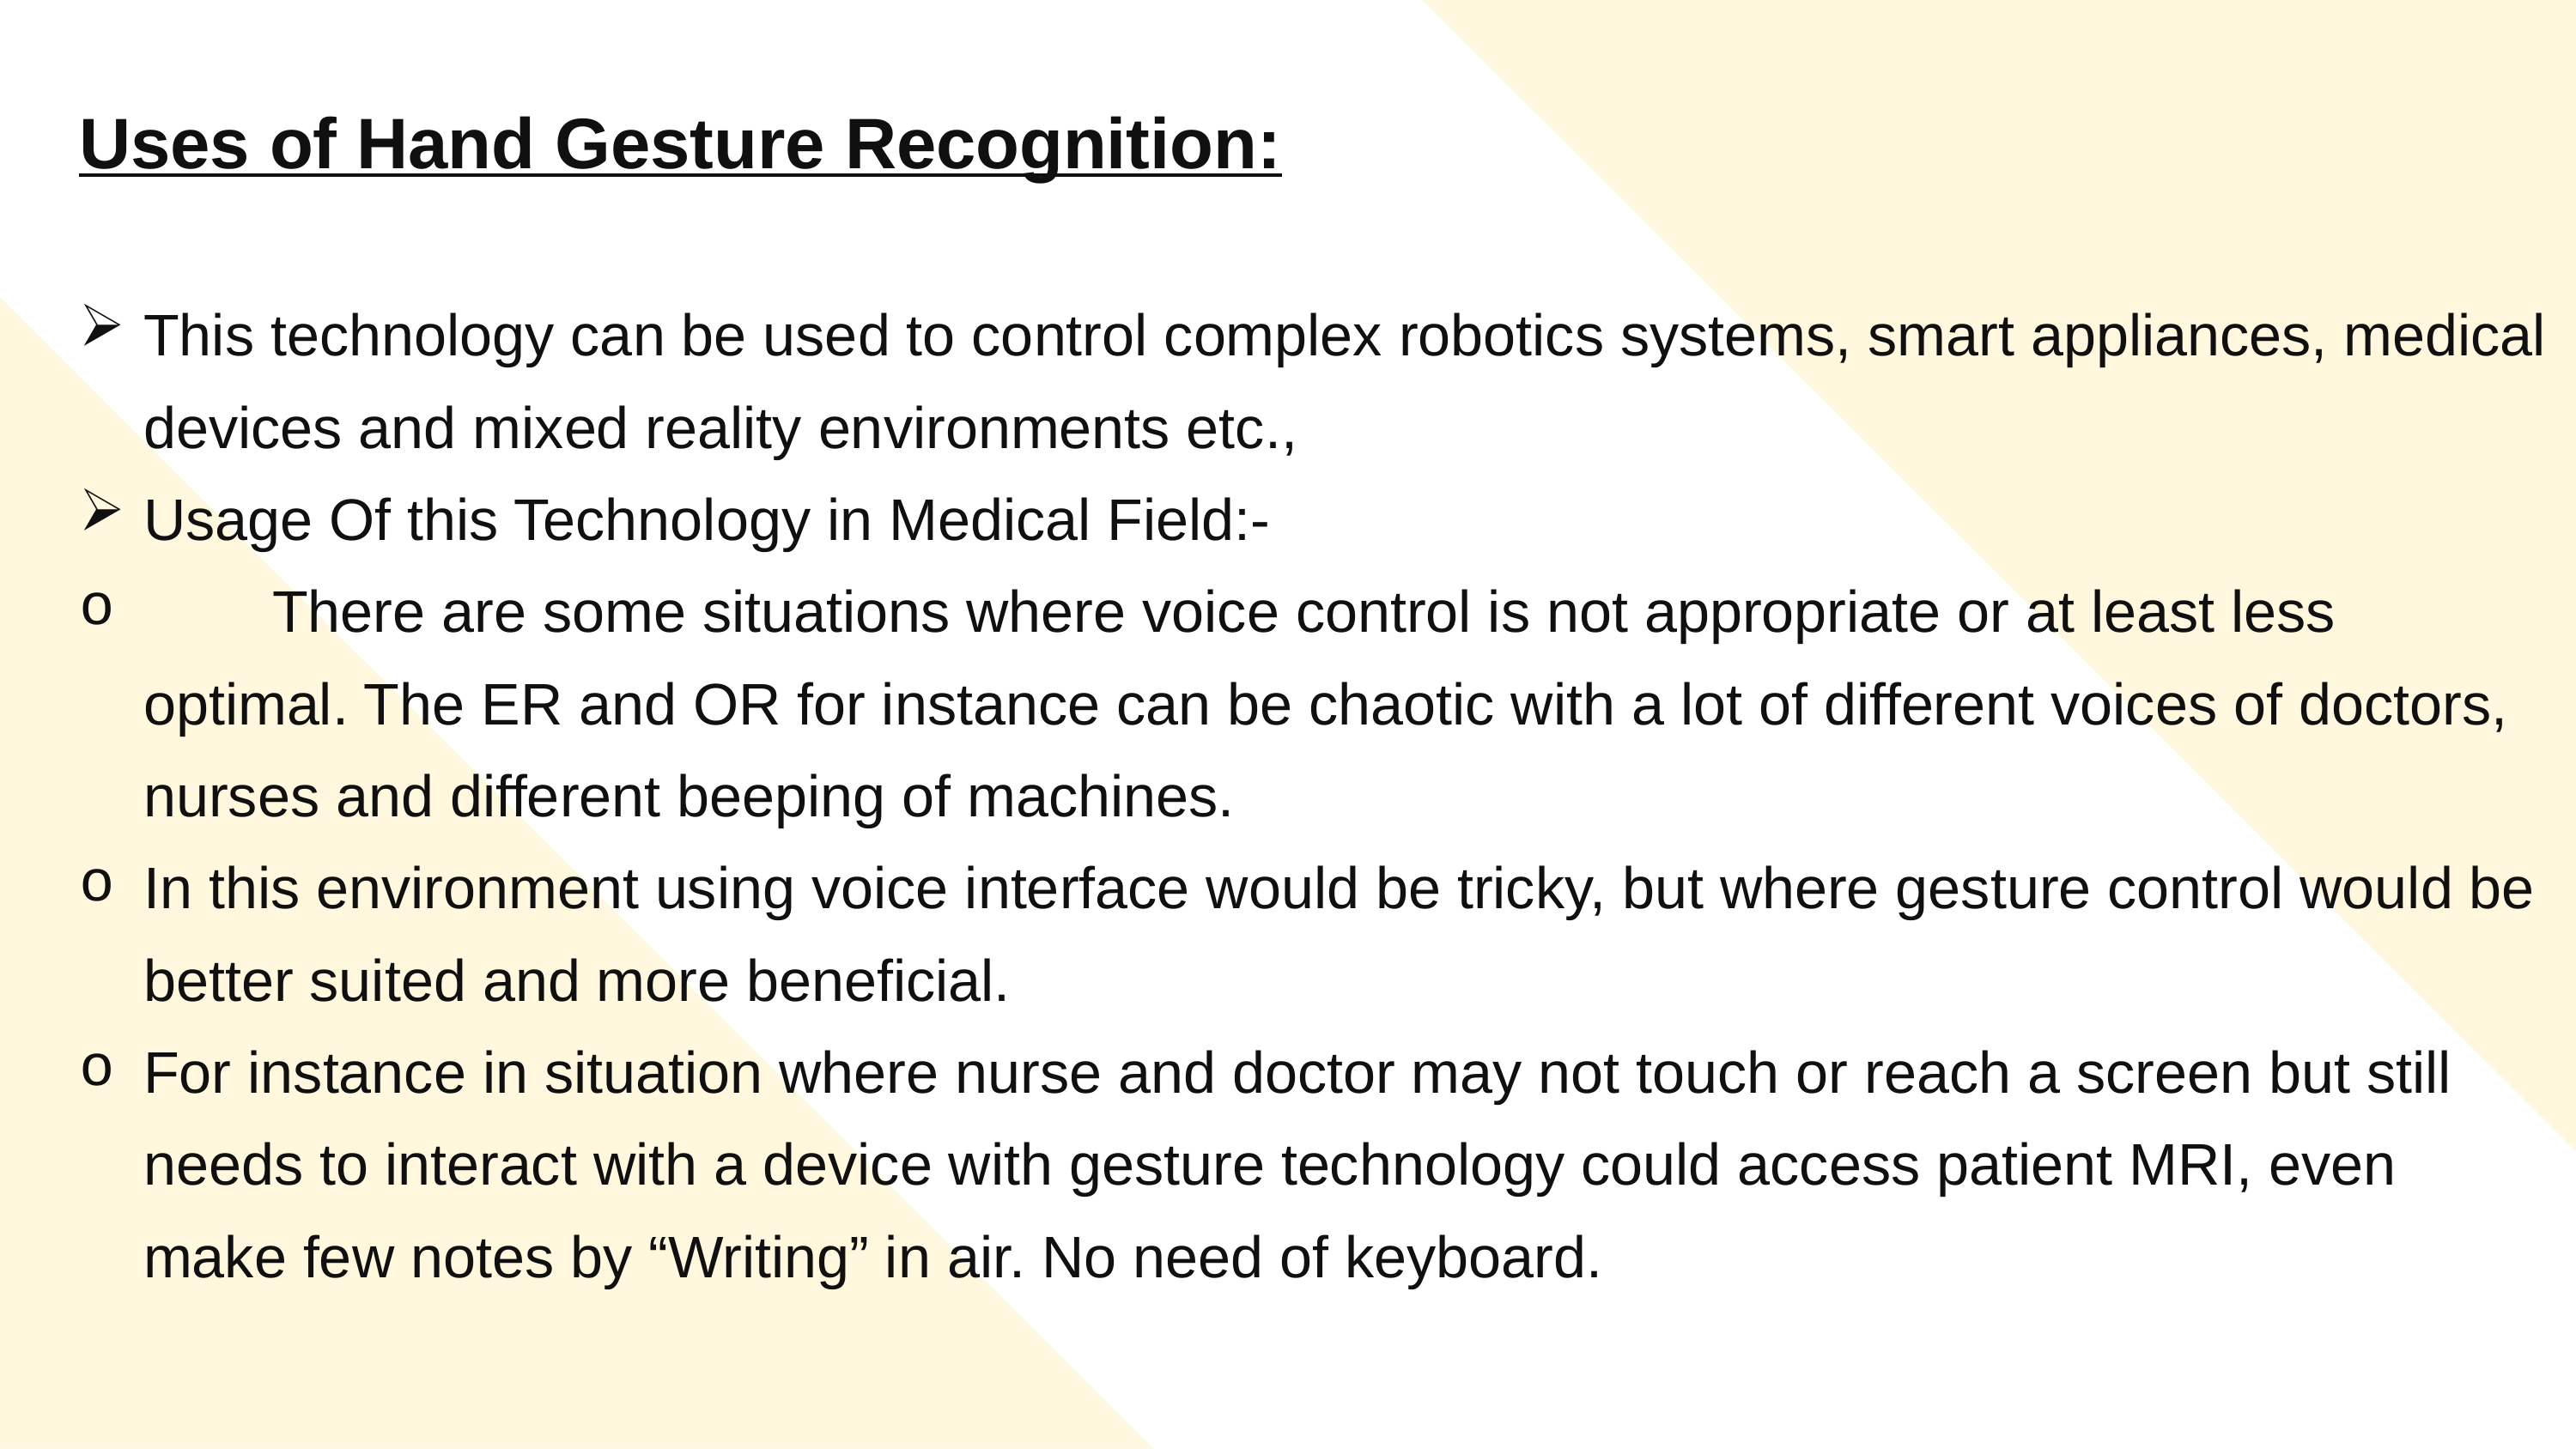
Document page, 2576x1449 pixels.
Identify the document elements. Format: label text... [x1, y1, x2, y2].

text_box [0, 297, 1154, 1449]
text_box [1422, 0, 2576, 1152]
text_box Uses of Hand Gesture Recognition: This technology can be used to control complex robotics systems, smart appliances, medical devices and mixed reality environments etc., Usage Of this Technology in Medical Field:- There are some situations where voice control is not appropriate or at least less optimal. The ER and OR for instance can be chaotic with a lot of different voices of doctors, nurses and different beeping of machines. In this environment using voice interface would be tricky, but where gesture control would be better suited and more beneficial. For instance in situation where nurse and doctor may not touch or reach a screen but still needs to interact with a device with gesture technology could access patient MRI, even make few notes by “Writing” in air. No need of keyboard. [23, 91, 2553, 1382]
